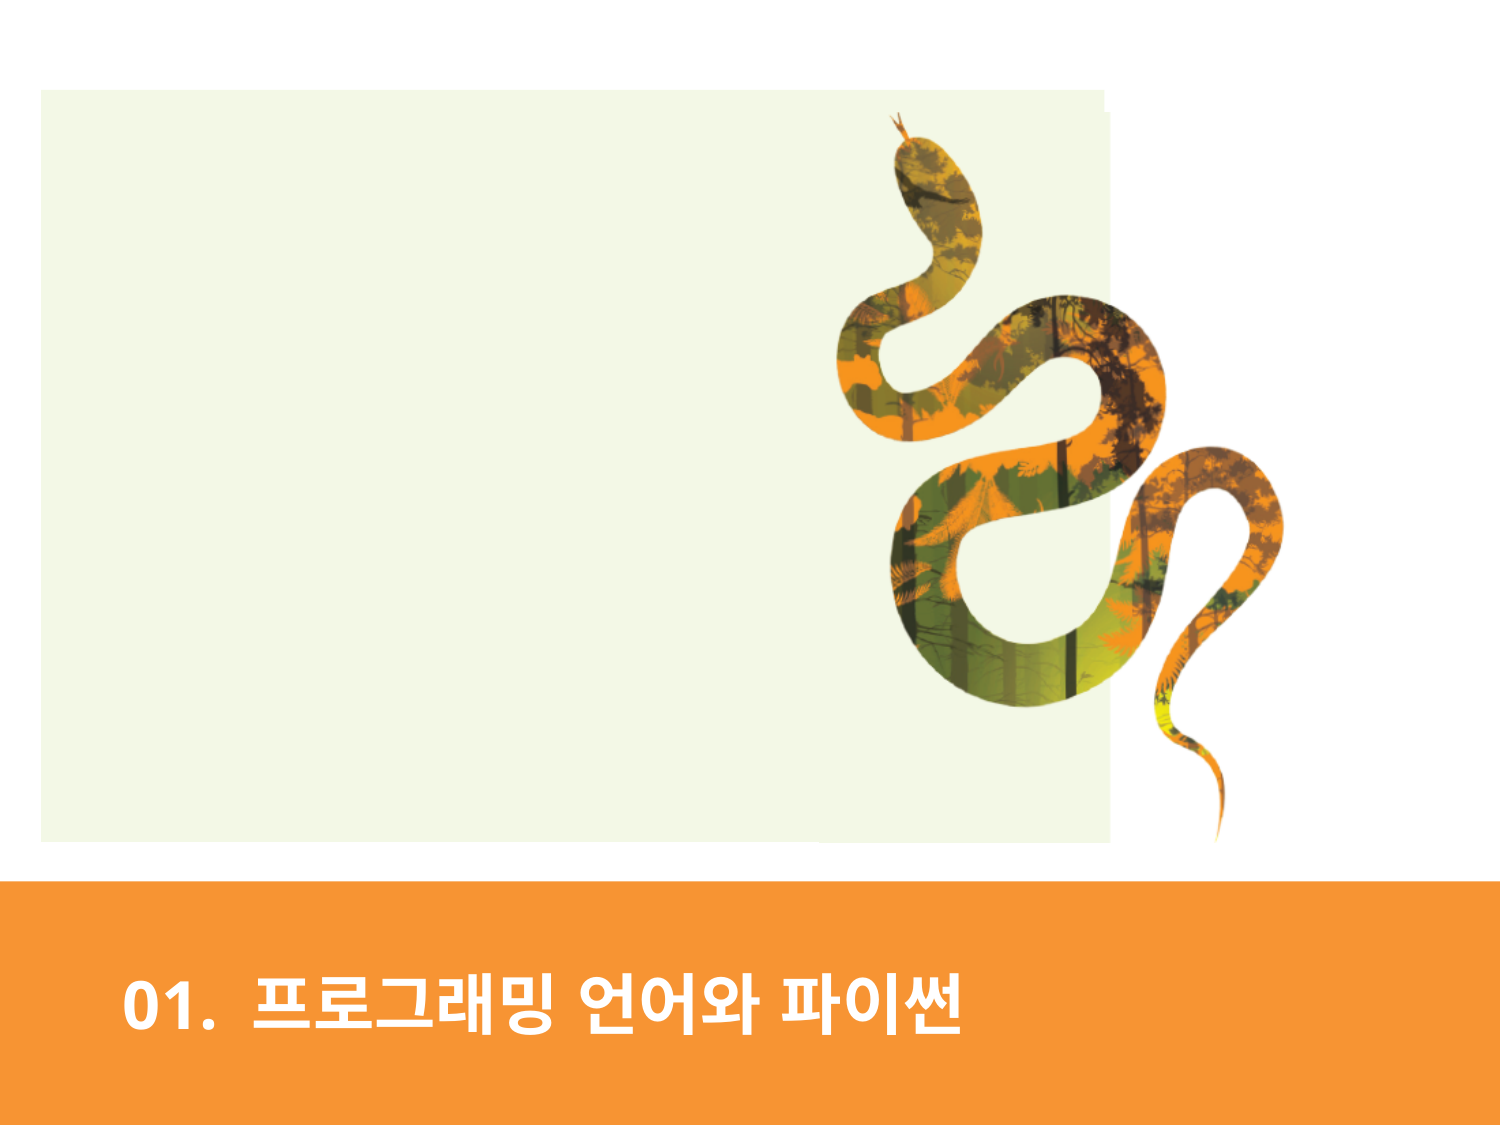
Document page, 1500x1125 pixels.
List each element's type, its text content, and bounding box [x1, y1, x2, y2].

picture [819, 112, 1292, 843]
text_box 01. 프로그래밍 언어와 파이썬 [107, 951, 1471, 1055]
